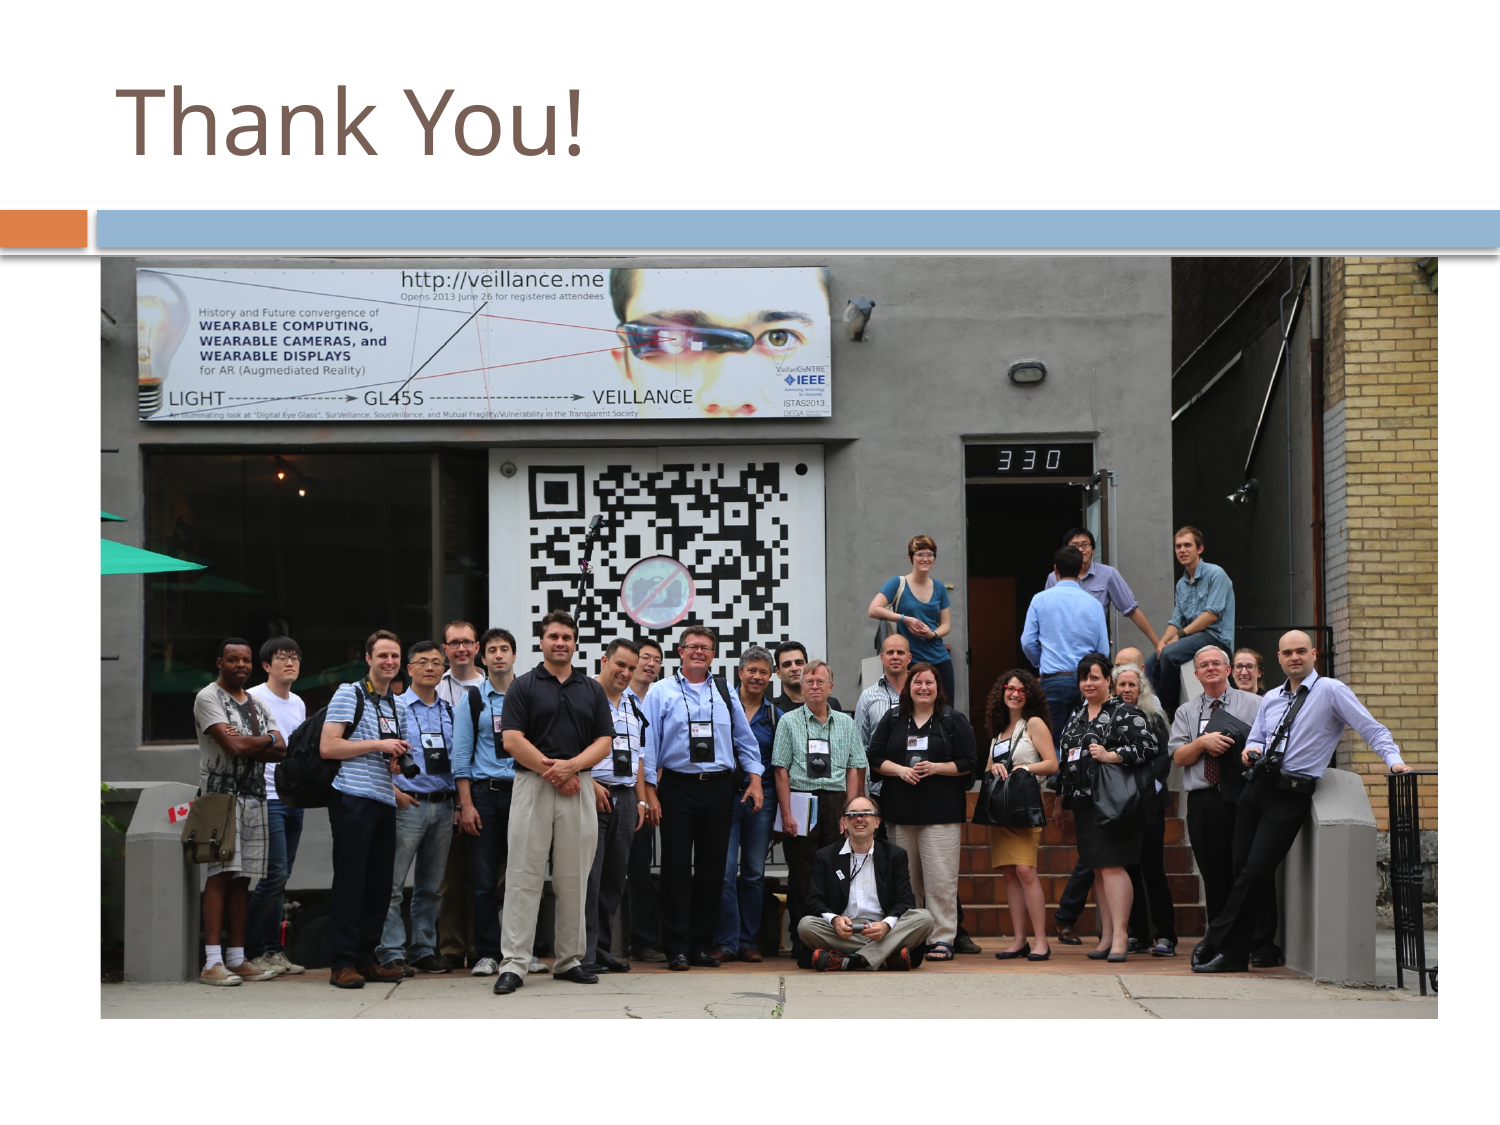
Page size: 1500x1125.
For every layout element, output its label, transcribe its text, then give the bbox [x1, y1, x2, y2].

title Thank You! [100, 37, 1438, 200]
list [100, 256, 1439, 1019]
